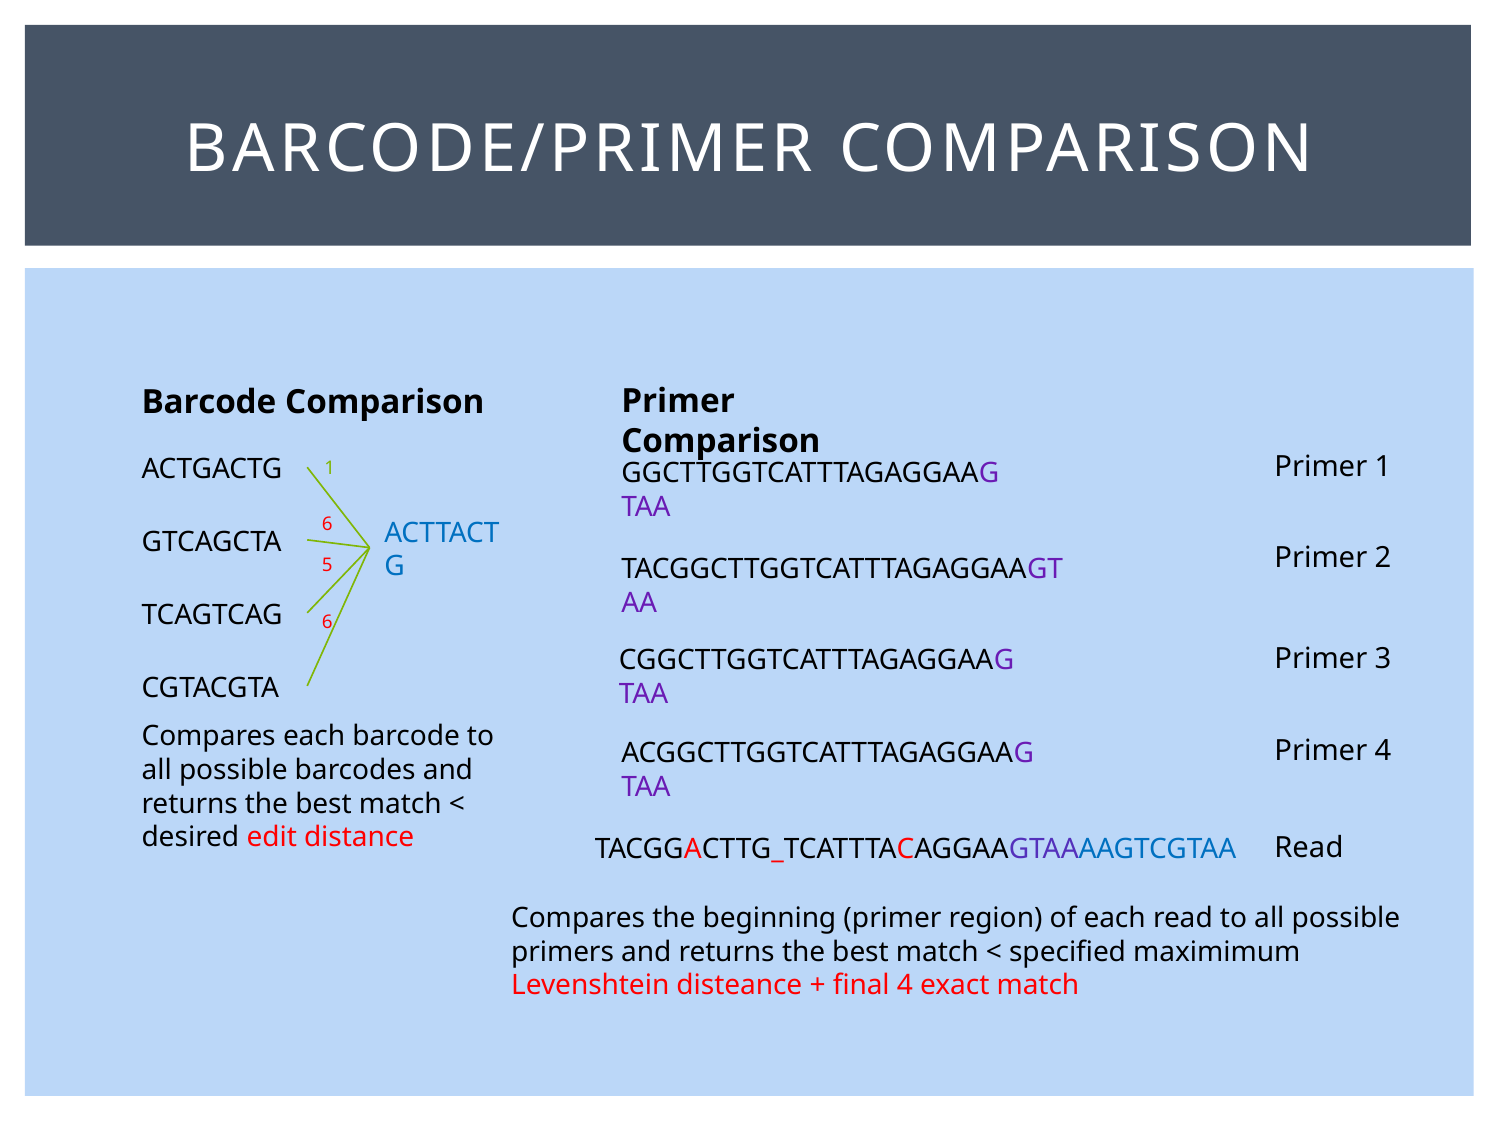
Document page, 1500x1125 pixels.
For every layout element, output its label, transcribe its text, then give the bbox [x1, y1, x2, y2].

text_box CGGCTTGGTCATTTAGAGGAAGTAA [604, 634, 1038, 717]
text_box TACGGACTTG_TCATTTACAGGAAGTAAAAGTCGTAA [581, 822, 1251, 872]
text_box Primer Comparison [606, 371, 922, 447]
text_box Primer 2 [1259, 530, 1475, 581]
text_box CGTACGTA [126, 661, 308, 710]
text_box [306, 621, 370, 687]
title Barcode/Primer Comparison [62, 58, 1438, 232]
text_box GTCAGCTA [126, 515, 302, 565]
text_box ACTGACTG [126, 443, 308, 492]
text_box Primer 3 [1259, 631, 1475, 682]
text_box Compares the beginning (primer region) of each read to all possible primers and returns the best match < specified maximimum Levenshtein disteance + final 4 exact match [496, 891, 1438, 1008]
text_box Read [1259, 821, 1475, 872]
text_box 1 [309, 447, 360, 466]
text_box GGCTTGGTCATTTAGAGGAAGTAA [606, 447, 1023, 530]
text_box ACTTACTG [375, 506, 524, 589]
text_box Barcode Comparison [126, 372, 542, 428]
text_box TCAGTCAG [126, 588, 302, 638]
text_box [306, 549, 370, 614]
text_box Primer 4 [1259, 723, 1475, 774]
text_box TACGGCTTGGTCATTTAGAGGAAGTAA [606, 543, 1081, 626]
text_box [306, 467, 370, 532]
text_box Primer 1 [1259, 440, 1475, 490]
text_box Compares each barcode to all possible barcodes and returns the best match < desired edit distance [126, 710, 542, 860]
text_box ACGGCTTGGTCATTTAGAGGAAGTAA [606, 726, 1055, 810]
